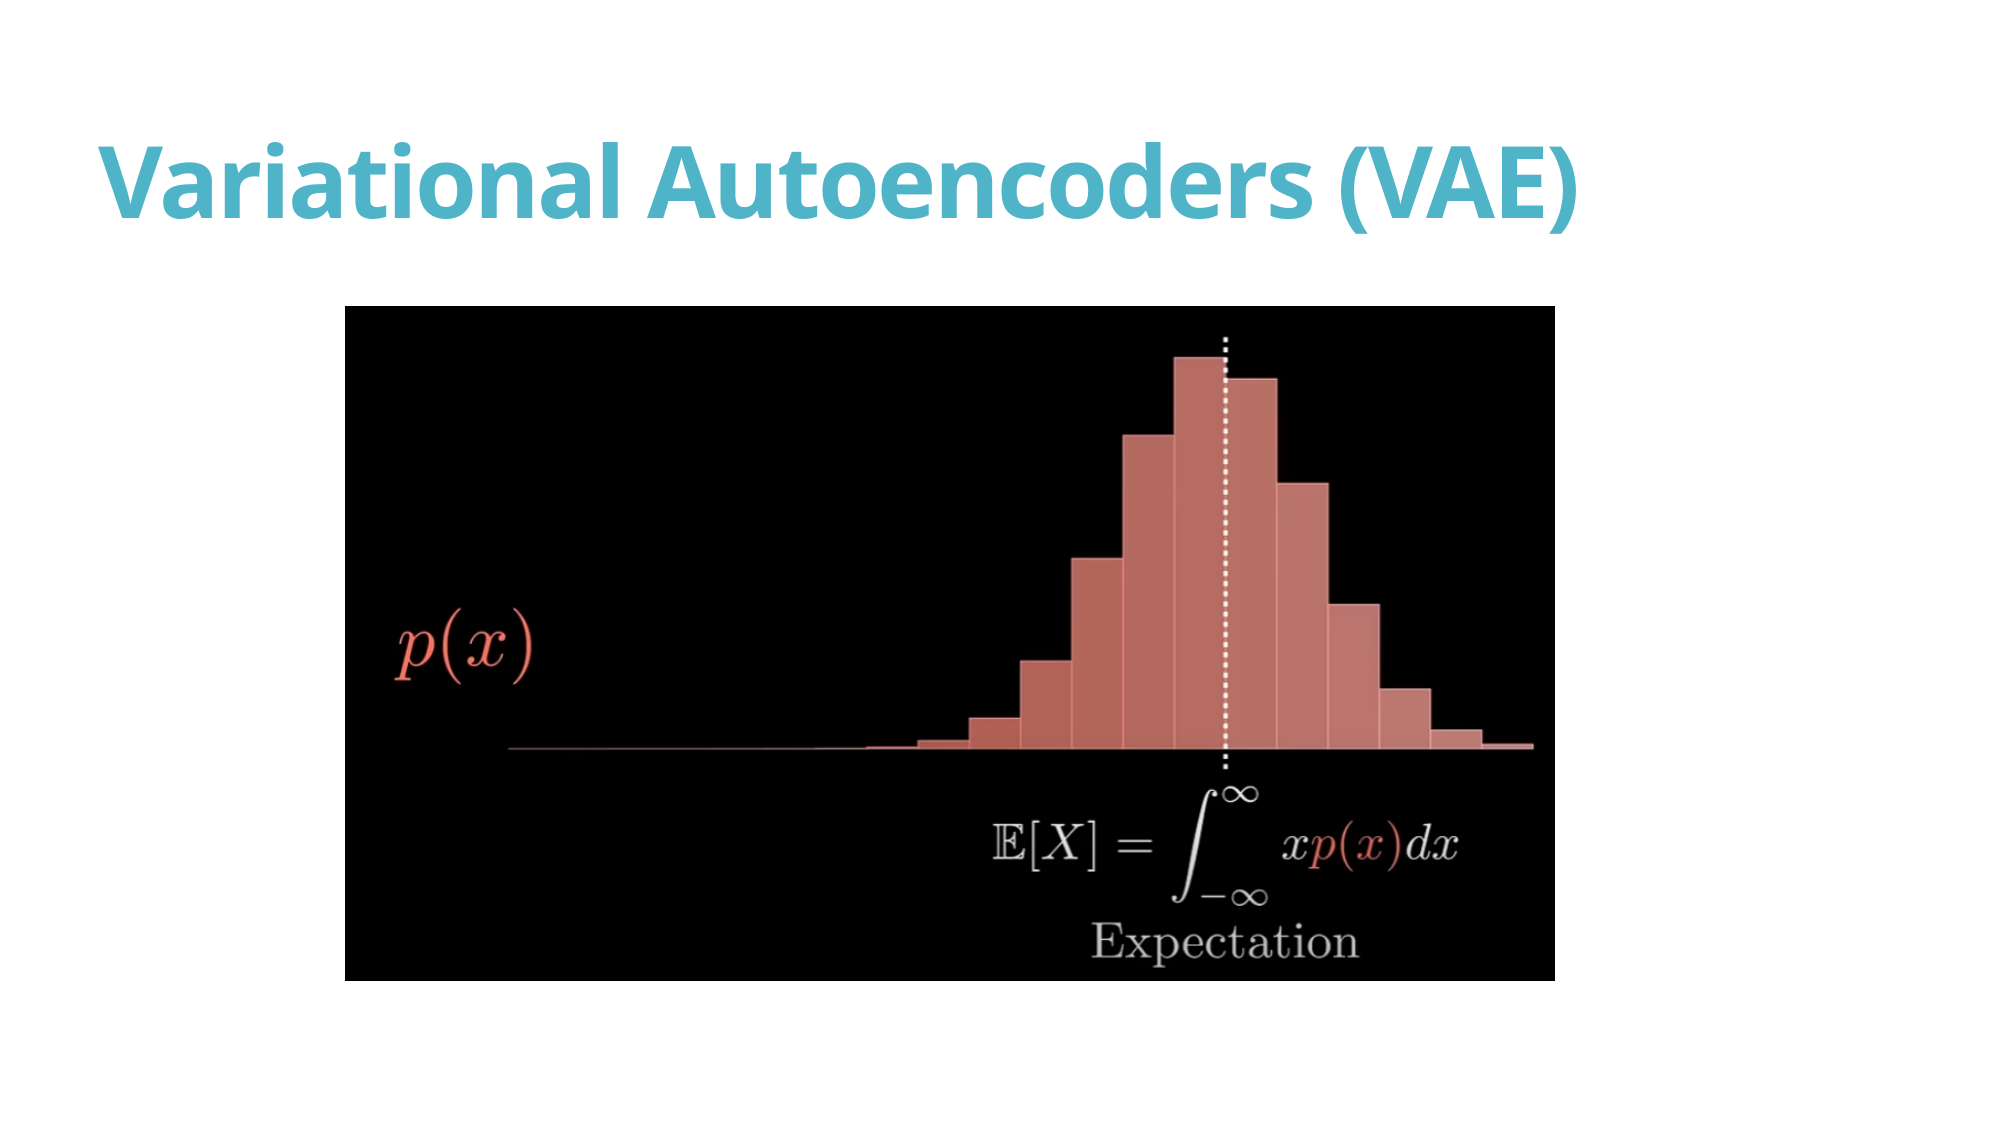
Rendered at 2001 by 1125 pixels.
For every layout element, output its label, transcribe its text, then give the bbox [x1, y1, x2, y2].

picture [345, 305, 1555, 981]
title Variational Autoencoders (VAE) [83, 52, 1851, 325]
